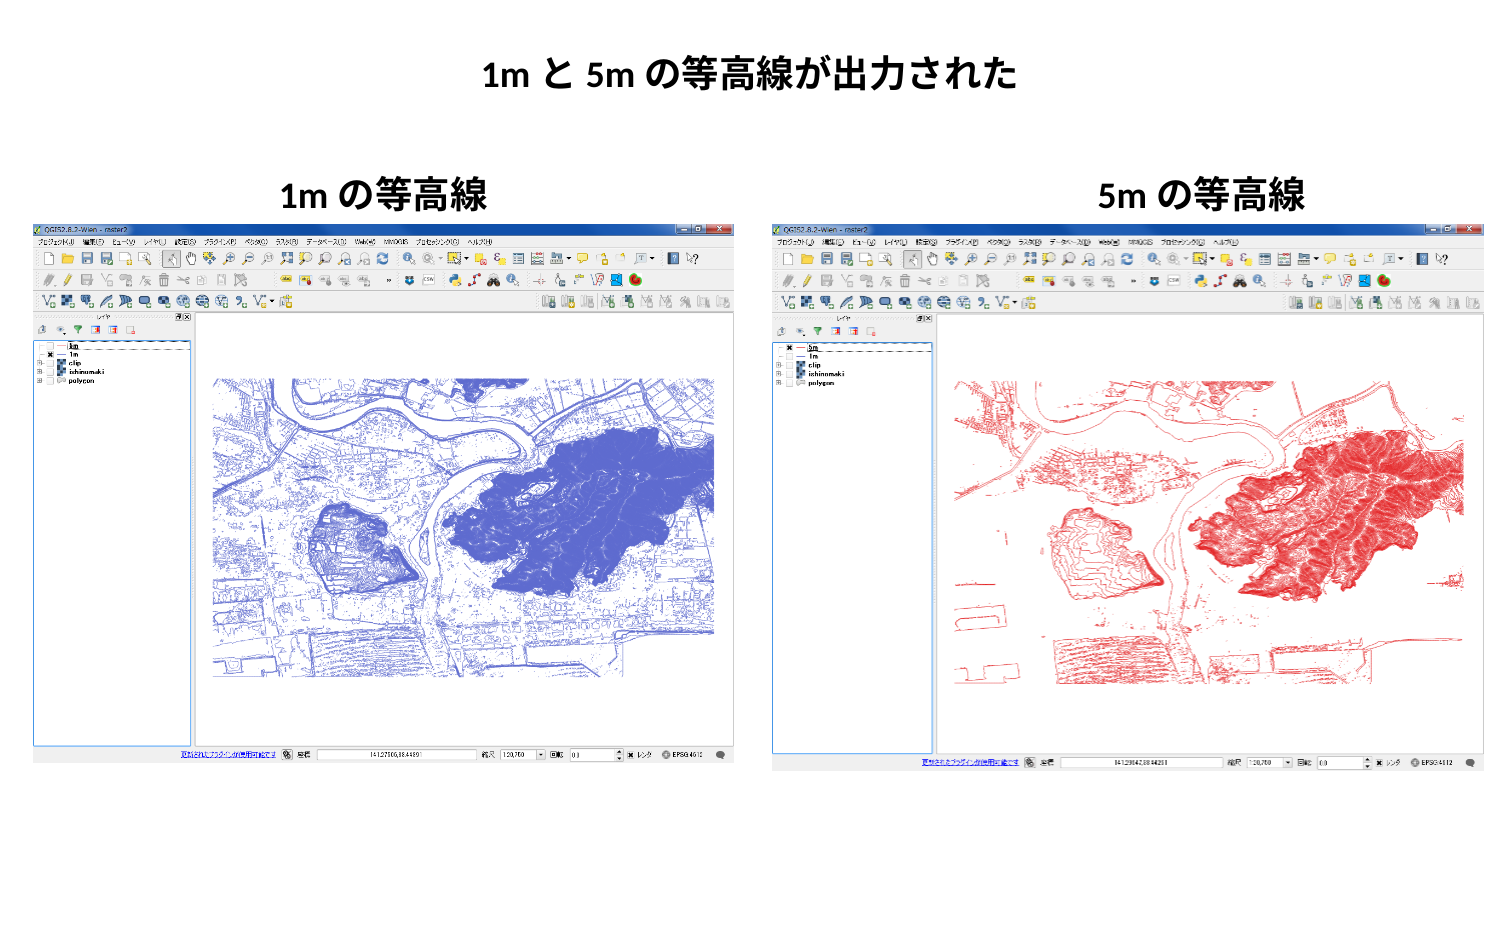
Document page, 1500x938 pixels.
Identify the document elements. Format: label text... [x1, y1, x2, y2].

picture [33, 224, 734, 763]
text_box 1mの等高線 [264, 163, 503, 224]
text_box 5mの等高線 [1083, 163, 1321, 224]
picture [772, 224, 1484, 771]
text_box 1mと5mの等高線が出力された [466, 42, 1034, 103]
